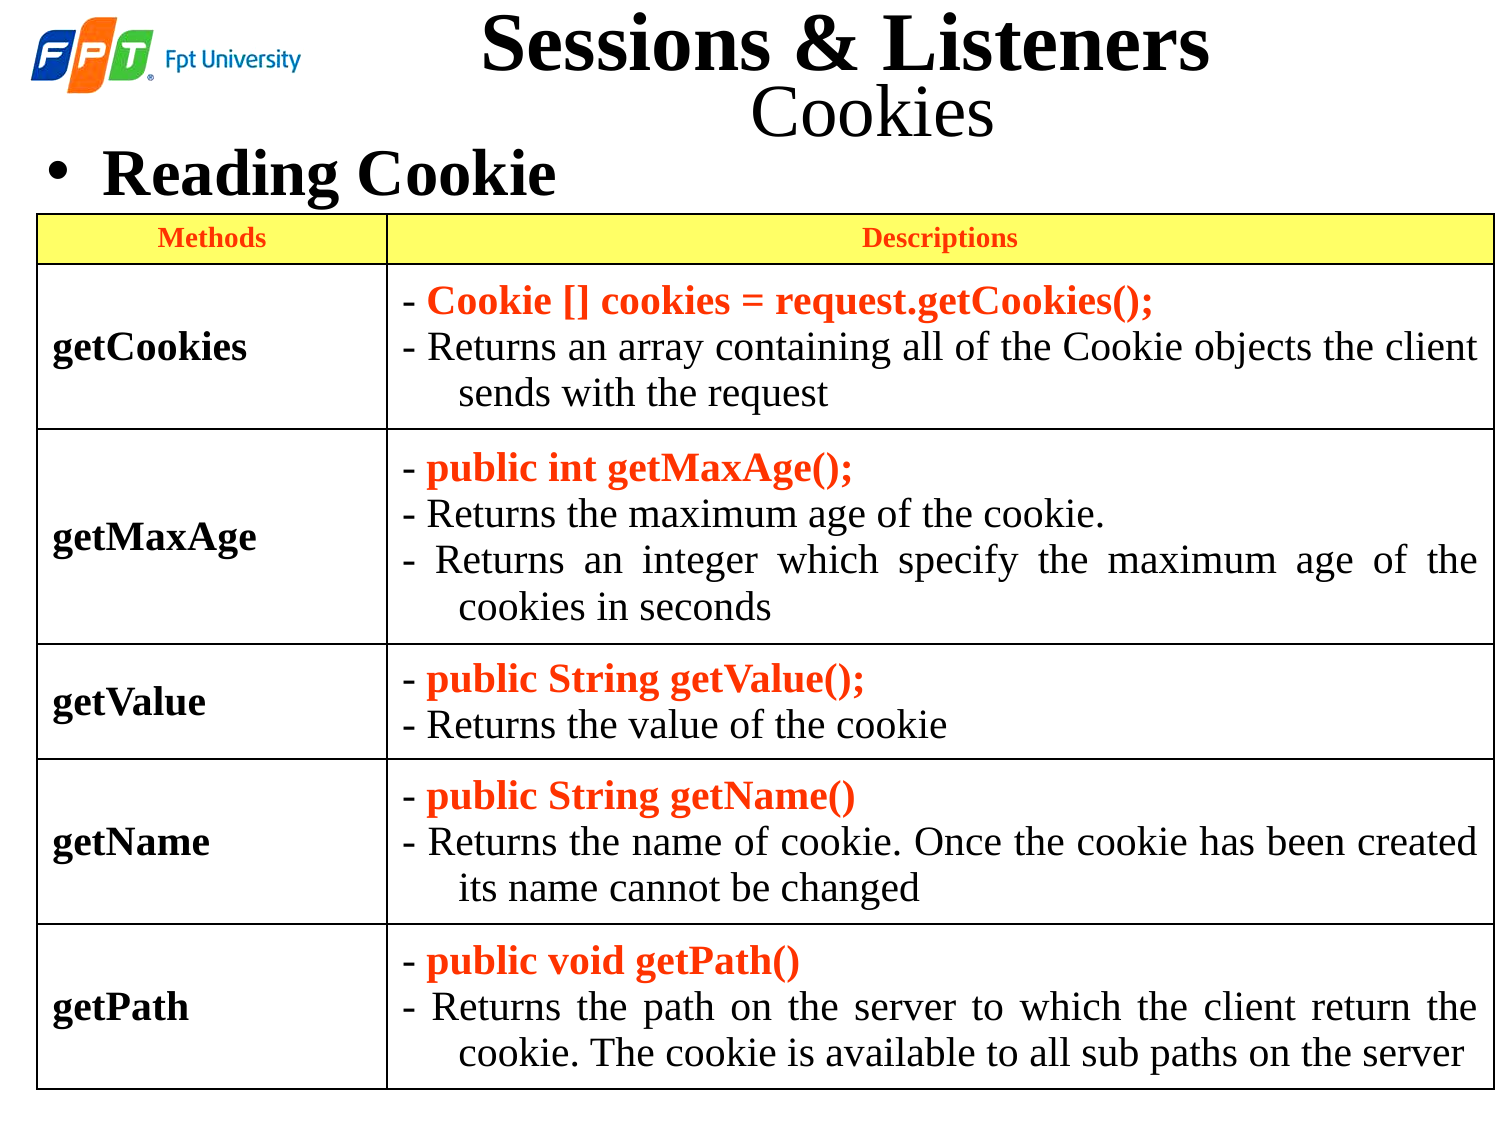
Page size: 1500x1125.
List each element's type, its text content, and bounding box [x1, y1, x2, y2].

table_cell - public int getMaxAge(); - Returns the maximum age of the cookie. - Returns an integer which specify the maximum age of the cookies in seconds [388, 430, 1493, 643]
table_cell getValue [38, 645, 386, 758]
title Sessions & Listeners Cookies [217, 9, 1500, 121]
table_cell - public String getName() - Returns the name of cookie. Once the cookie has been created its name cannot be changed [388, 760, 1493, 923]
table_cell getPath [38, 925, 386, 1088]
table_cell getName [38, 760, 386, 923]
table_cell getMaxAge [38, 430, 386, 643]
table_header Descriptions [388, 215, 1493, 263]
table_cell - public void getPath() - Returns the path on the server to which the client return the cookie. The cookie is available to all sub paths on the server [388, 925, 1493, 1088]
table_cell - Cookie [] cookies = request.getCookies(); - Returns an array containing all of the Cookie objects the client sends with the request [388, 265, 1493, 428]
table_cell - public String getValue(); - Returns the value of the cookie [388, 645, 1493, 758]
picture [0, 0, 325, 122]
list Reading Cookie [31, 121, 1500, 218]
table_cell getCookies [38, 265, 386, 428]
table_header Methods [38, 215, 386, 263]
